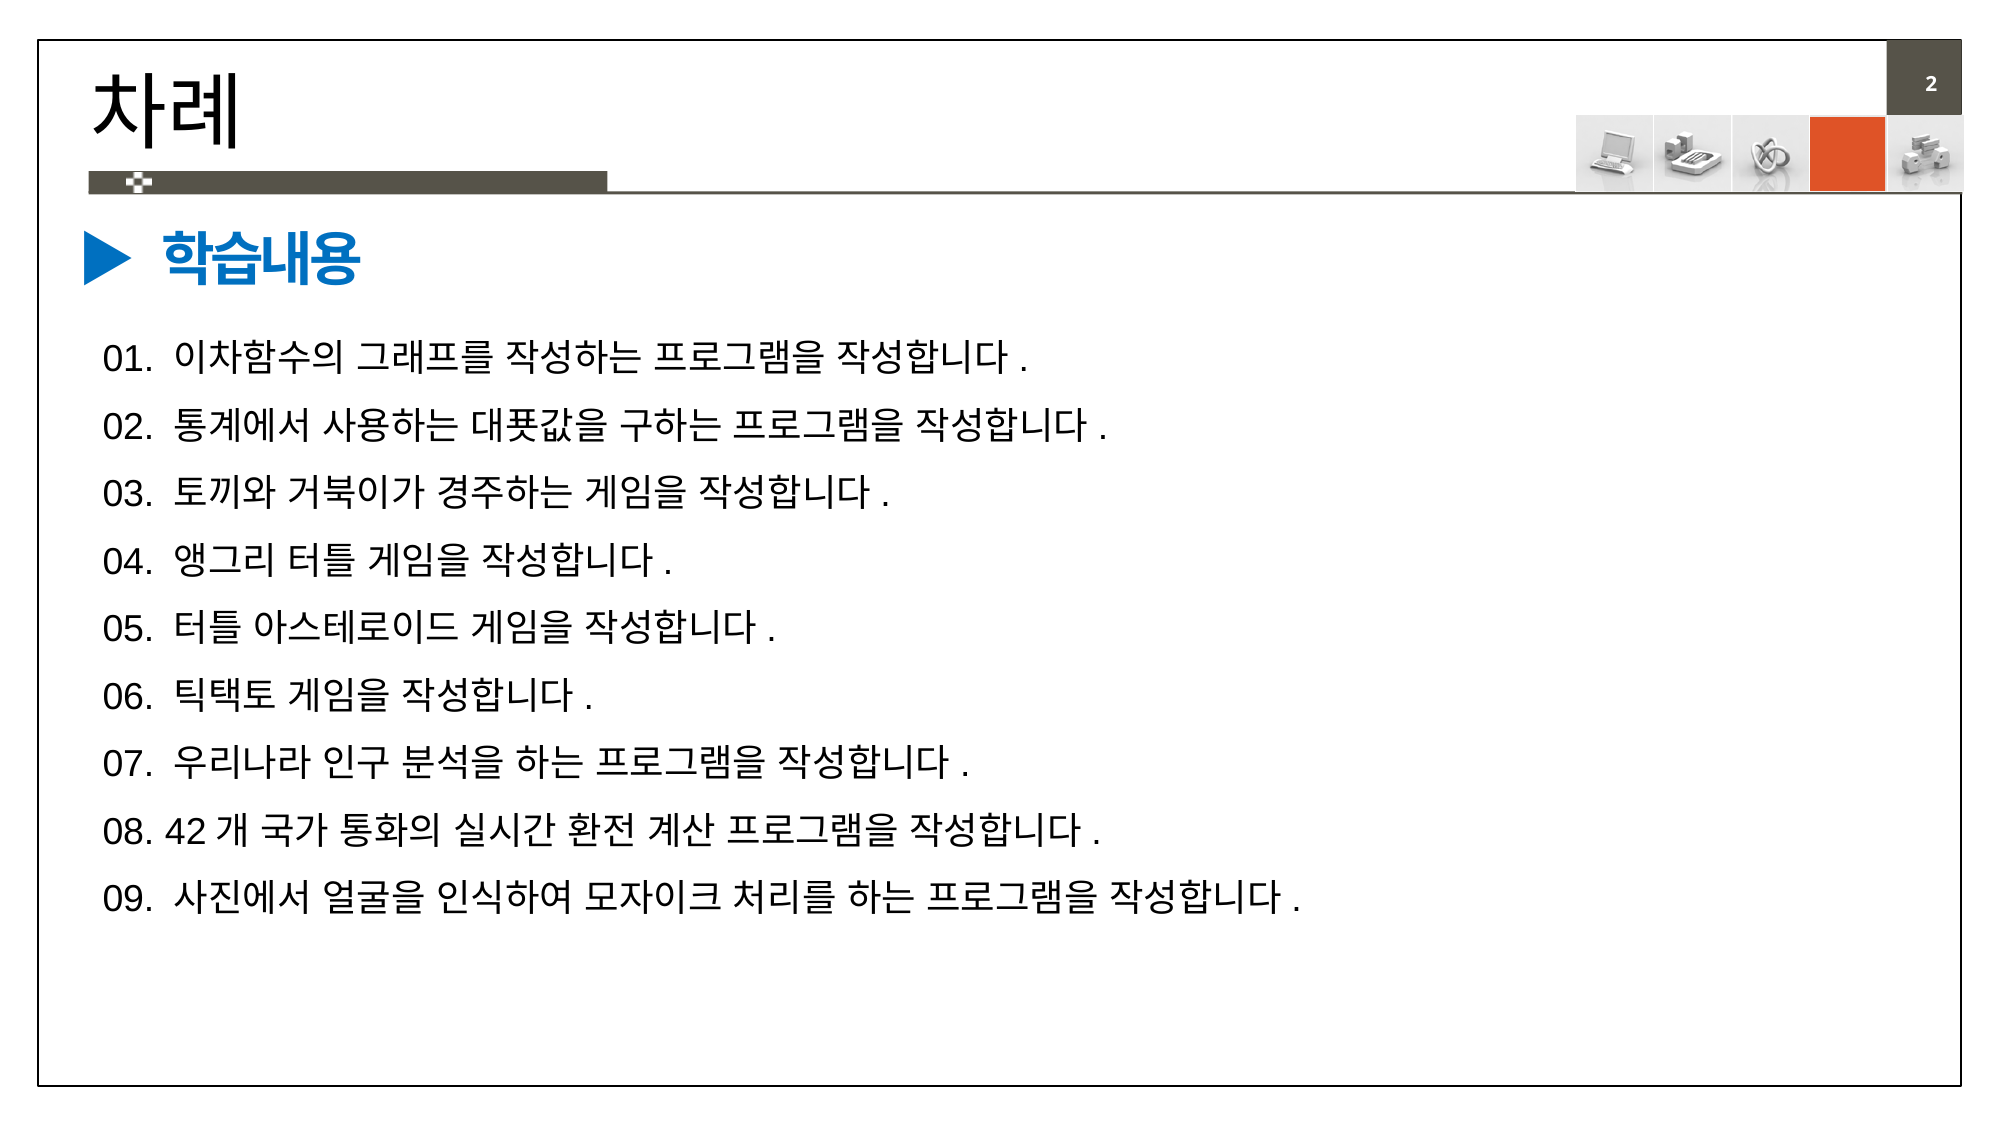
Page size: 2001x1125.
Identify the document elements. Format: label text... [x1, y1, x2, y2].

text_box ▶ 학습내용 [77, 201, 1424, 280]
text_box 01. 이차함수의 그래프를 작성하는 프로그램을 작성합니다. 02. 통계에서 사용하는 대푯값을 구하는 프로그램을 작성합니다. 03. 토끼와 거북이가 경주하는 게임을 작성합니다. 04. 앵그리 터틀 게임을 작성합니다. 05. 터틀 아스테로이드 게임을 작성합니다. 06. 틱택토 게임을 작성합니다. 07. 우리나라 인구 분석을 하는 프로그램을 작성합니다. 08. 42개 국가 통화의 실시간 환전 계산 프로그램을 작성합니다. 09. 사진에서 얼굴을 인식하여 모자이크 처리를 하는 프로그램을 작성합니다. [87, 304, 1665, 994]
title 차례 [76, 62, 1808, 208]
picture [1808, 114, 1964, 192]
